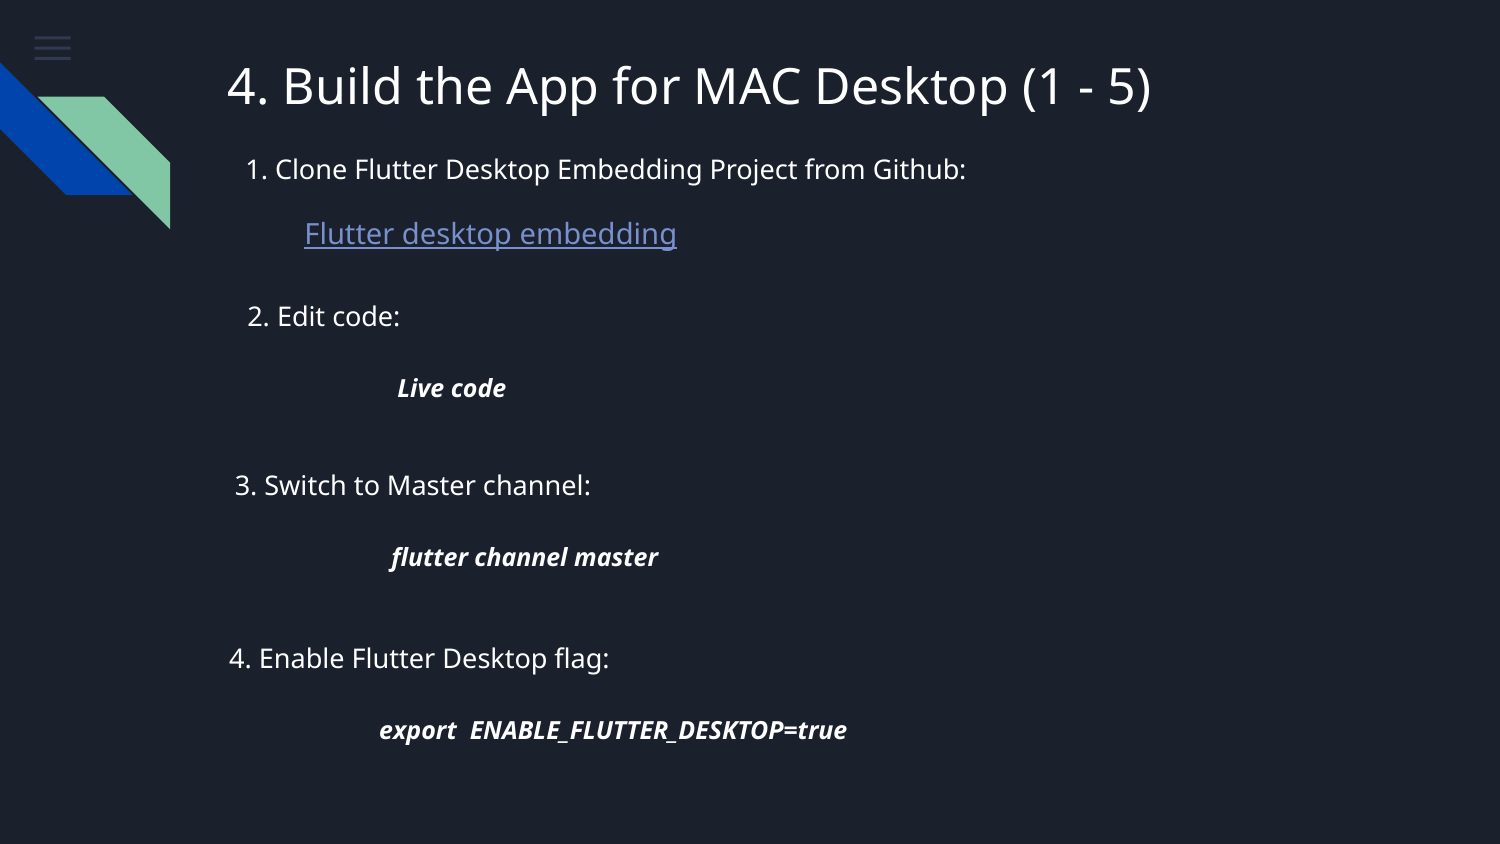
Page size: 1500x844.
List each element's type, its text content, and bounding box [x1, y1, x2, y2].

list 3. Switch to Master channel: flutter channel master [219, 448, 1469, 645]
text_box Flutter desktop embedding [289, 200, 1062, 269]
list 2. Edit code: Live code [232, 279, 1481, 430]
list 1. Clone Flutter Desktop Embedding Project from Github: [230, 132, 1386, 201]
title 4. Build the App for MAC Desktop (1 - 5) [212, 39, 1414, 190]
list 4. Enable Flutter Desktop flag: export ENABLE_FLUTTER_DESKTOP=true [214, 621, 1463, 818]
